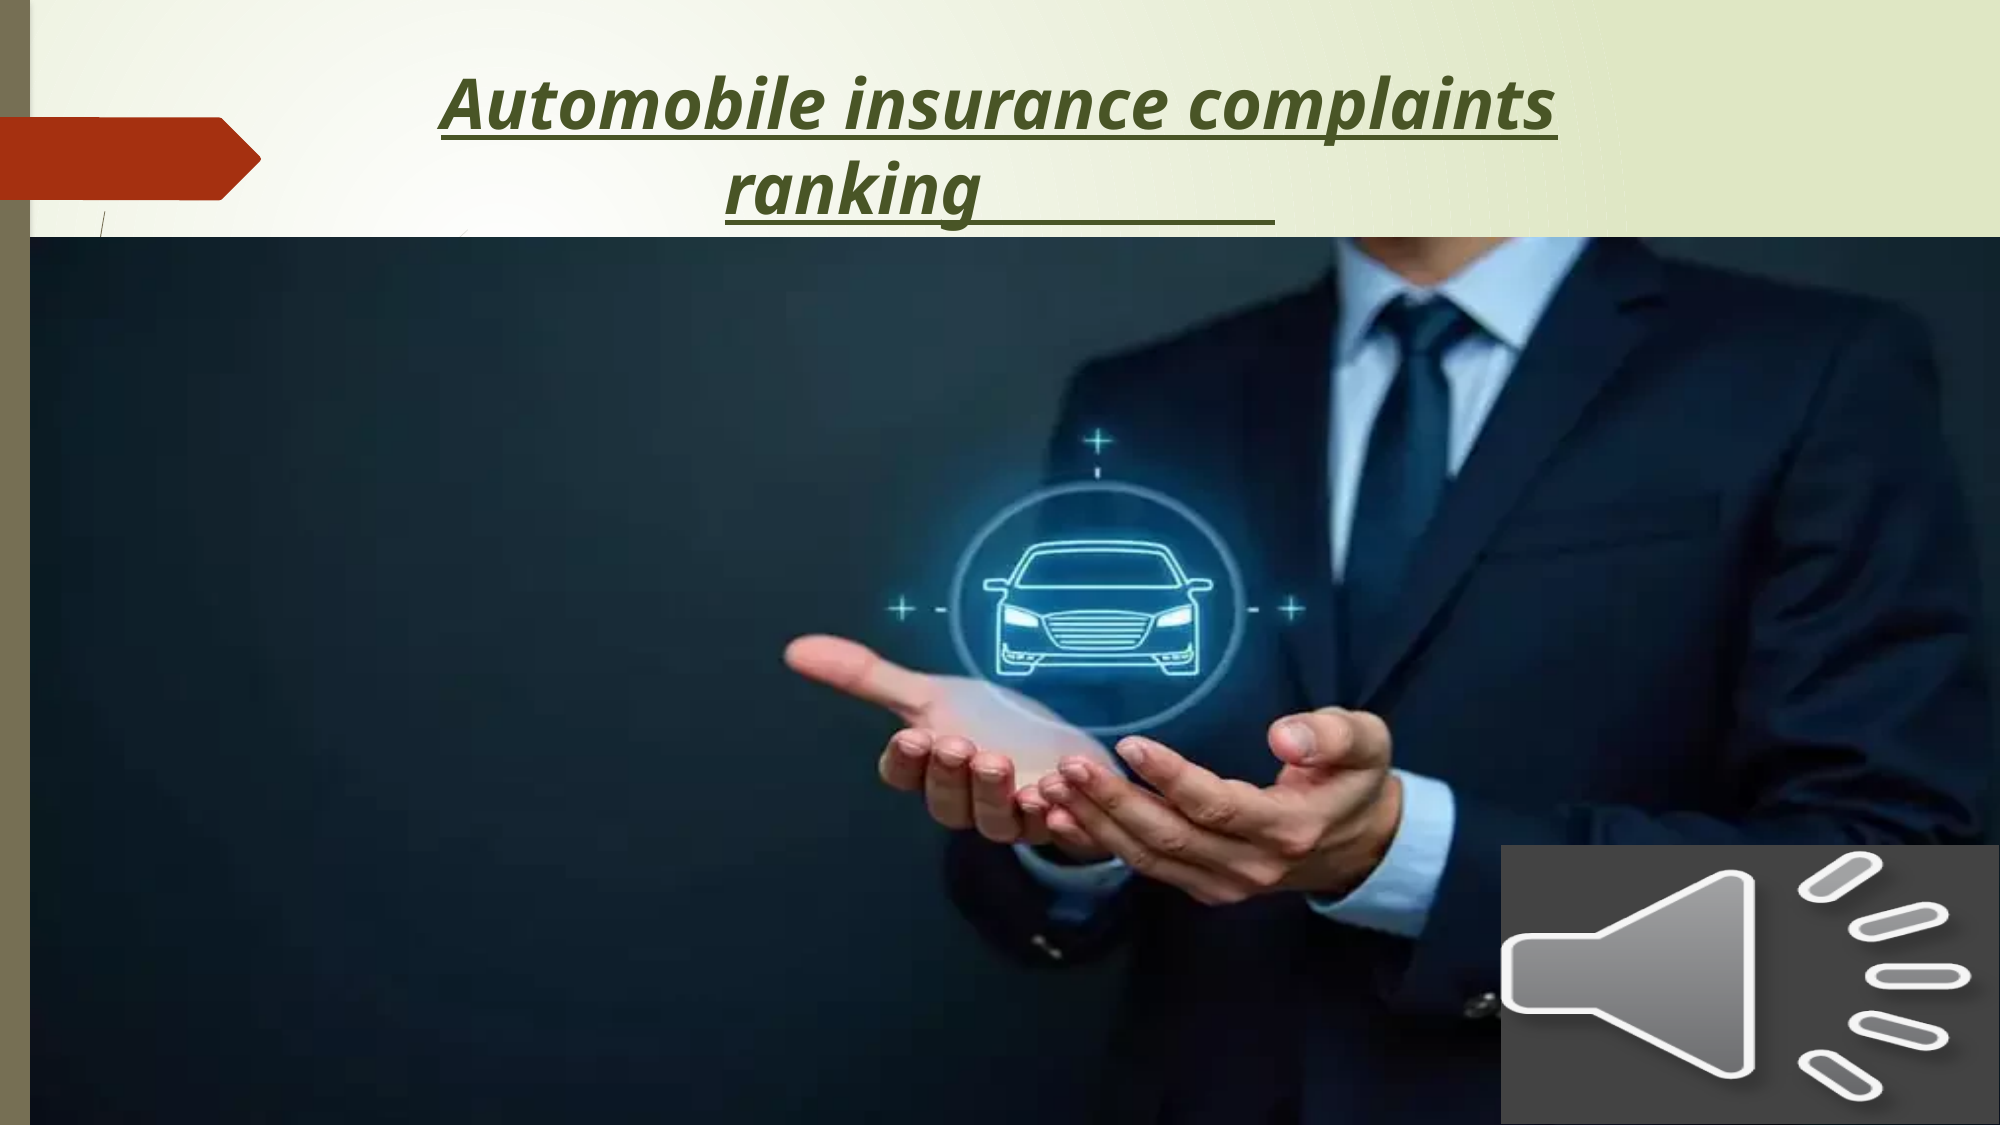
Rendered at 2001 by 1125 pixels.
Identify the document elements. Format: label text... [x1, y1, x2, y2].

title Automobile insurance complaints ranking [0, 51, 2000, 238]
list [30, 236, 2000, 1125]
picture [1499, 843, 2000, 1125]
